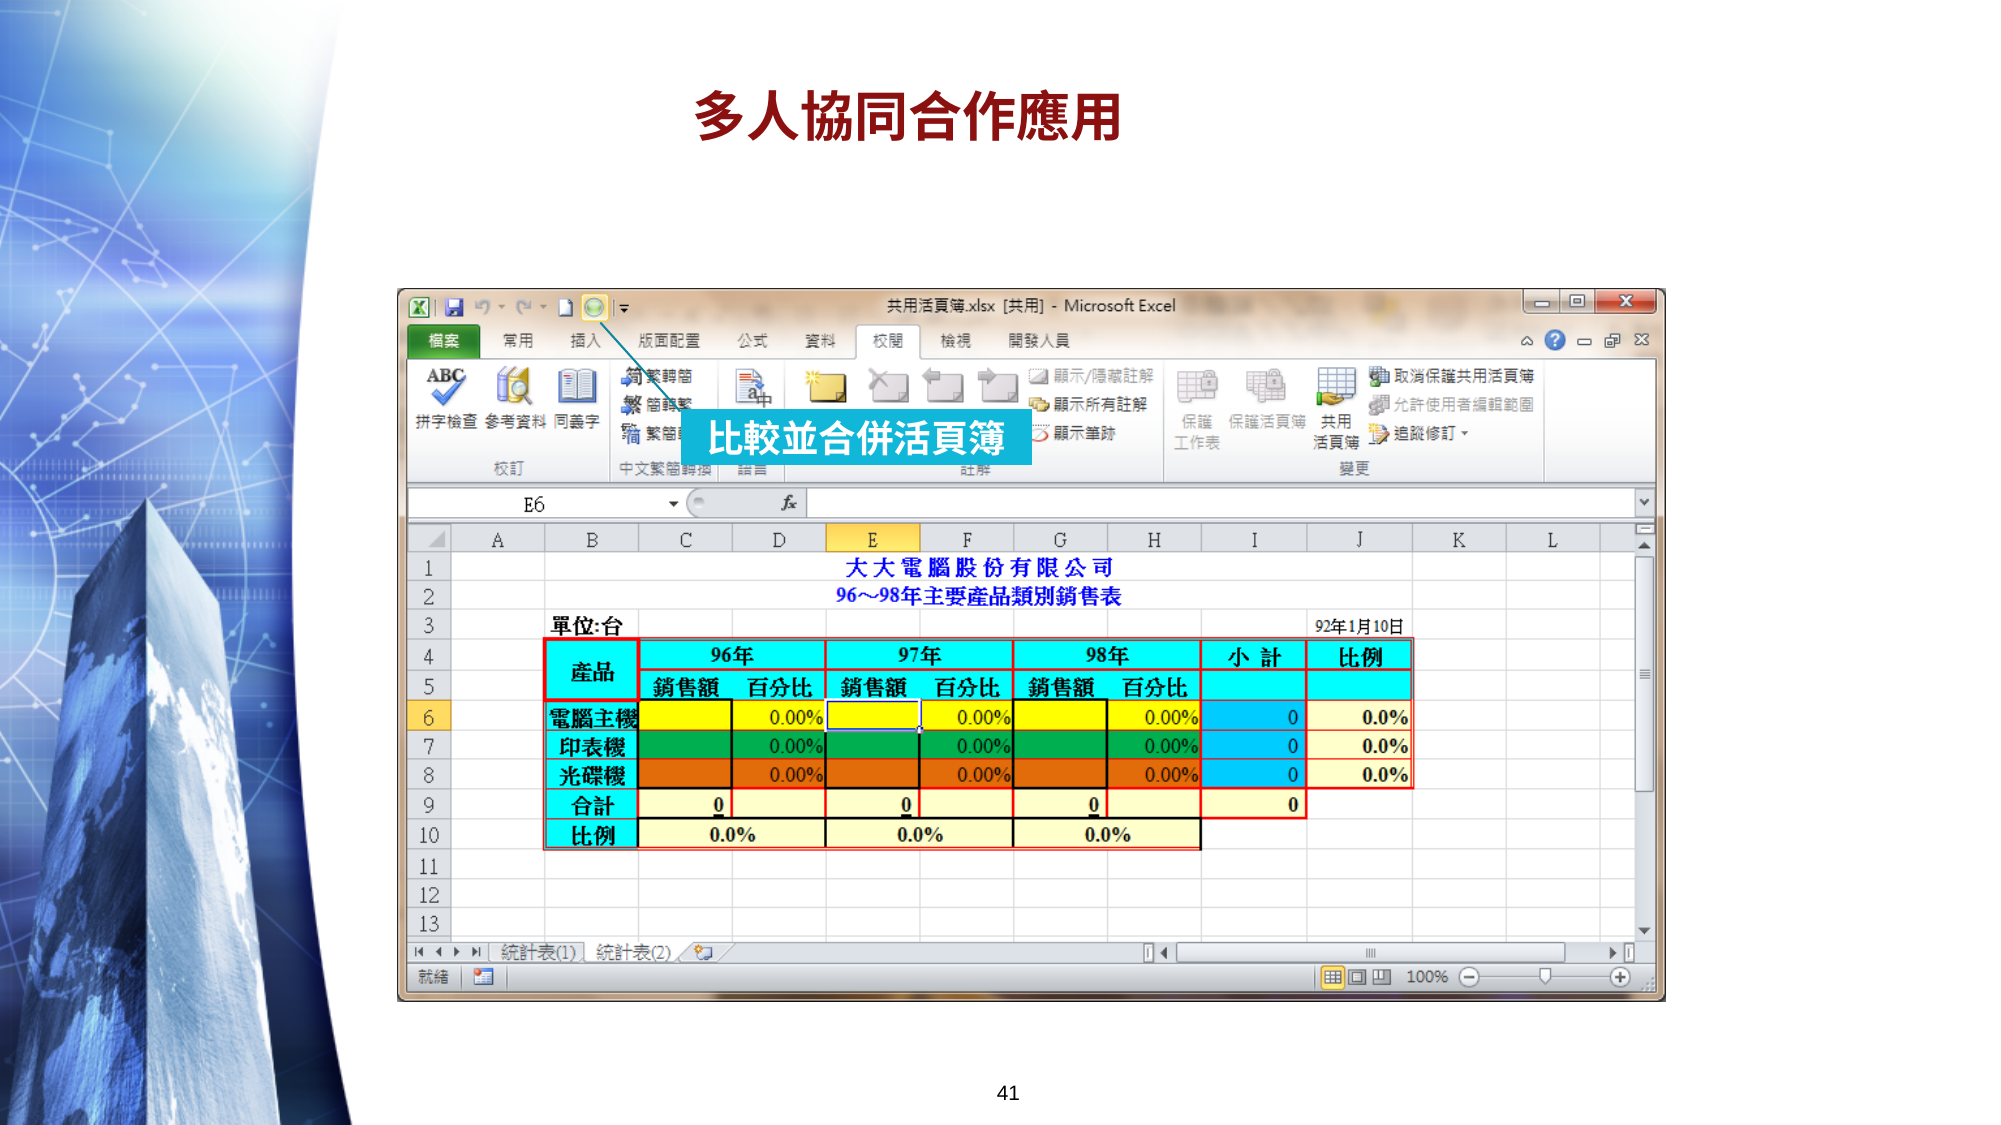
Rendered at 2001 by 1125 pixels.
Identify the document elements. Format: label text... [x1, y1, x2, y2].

title 多人協同合作應用 [133, 75, 1684, 155]
slide_number 41 [916, 1071, 1100, 1115]
picture [0, 0, 1666, 1125]
